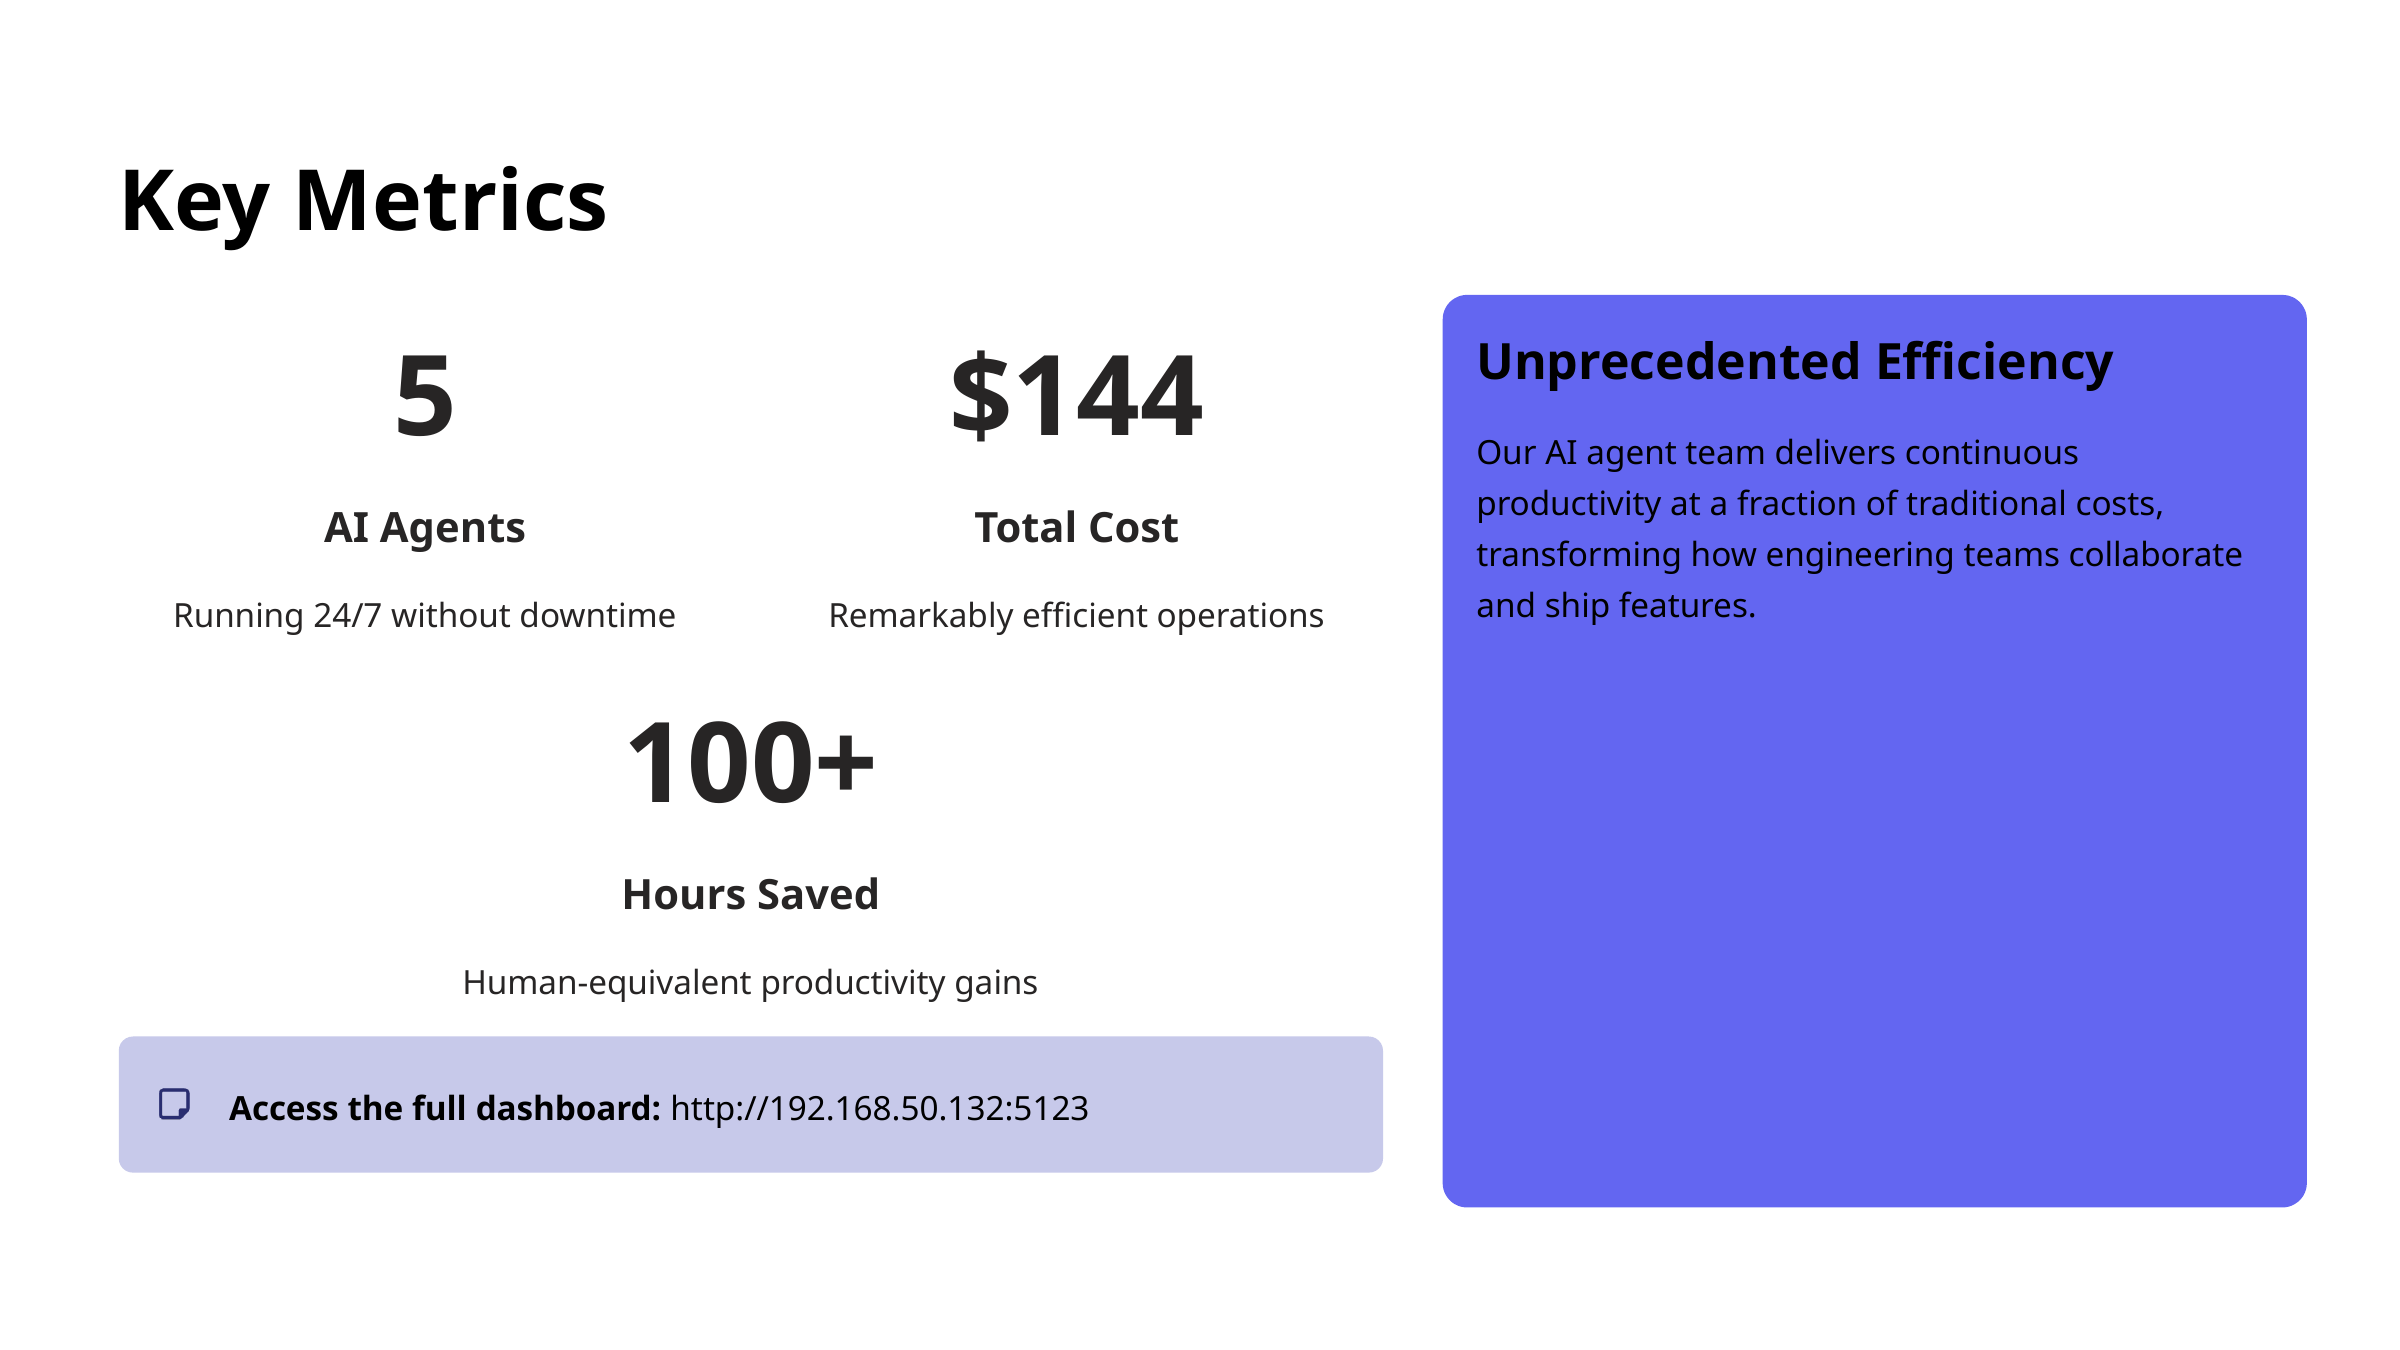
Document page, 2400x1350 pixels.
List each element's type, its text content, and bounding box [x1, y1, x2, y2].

text_box [1442, 294, 2307, 1208]
text_box Human-equivalent productivity gains [444, 949, 1058, 1002]
text_box AI Agents [213, 498, 638, 552]
text_box Running 24/7 without downtime [118, 582, 732, 635]
text_box Access the full dashboard: http://192.168.50.132:5123 [229, 1075, 1350, 1128]
text_box [118, 1036, 1384, 1173]
text_box Remarkably efficient operations [770, 582, 1384, 635]
text_box Unprecedented Efficiency [1476, 325, 2124, 390]
text_box Our AI agent team delivers continuous productivity at a fraction of traditional costs, transforming how engineering teams collaborate and ship features. [1476, 420, 2273, 629]
text_box Hours Saved [538, 865, 963, 919]
text_box 100+ [444, 713, 1058, 826]
picture [152, 1086, 196, 1121]
text_box 5 [118, 346, 732, 459]
text_box Key Metrics [118, 142, 968, 249]
text_box $144 [770, 346, 1384, 459]
text_box Total Cost [864, 498, 1289, 552]
